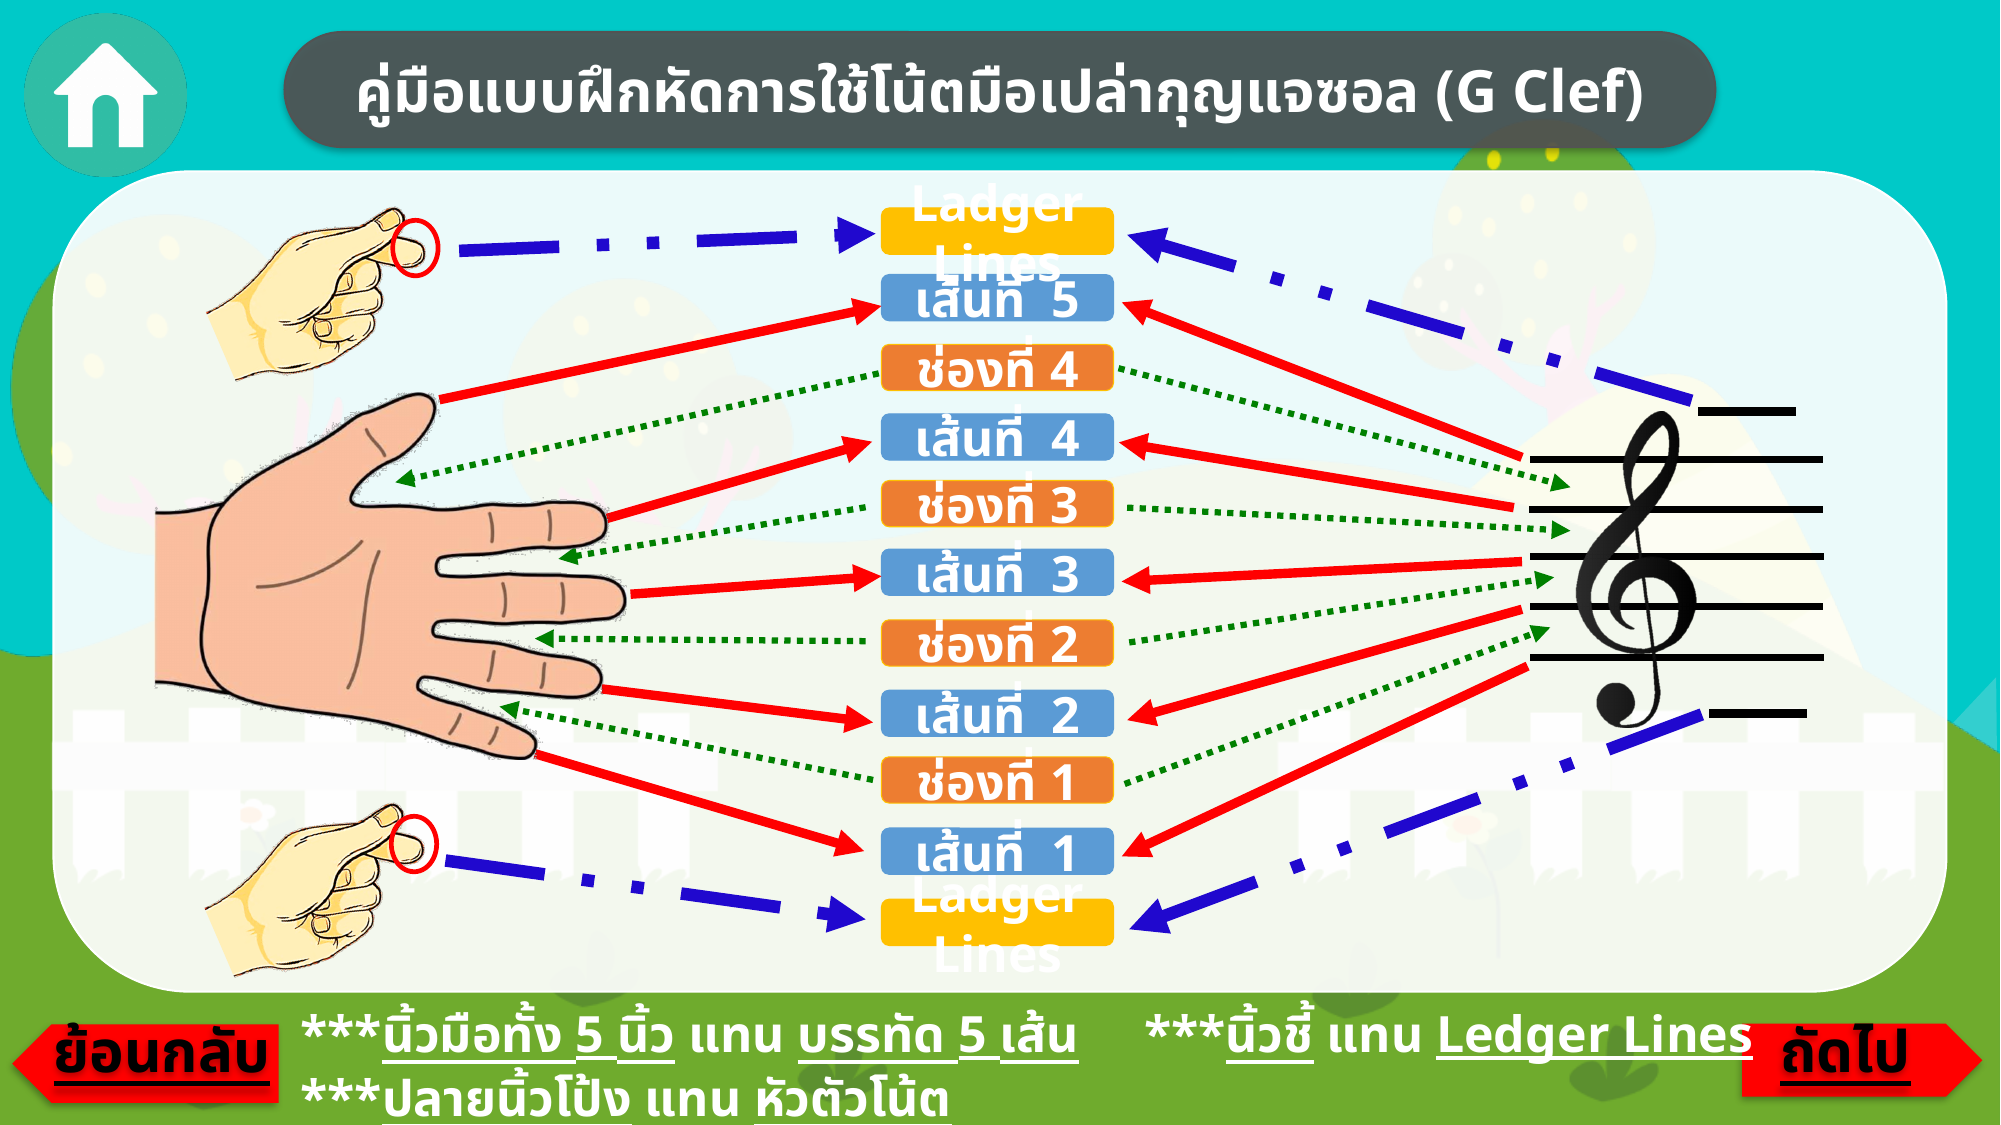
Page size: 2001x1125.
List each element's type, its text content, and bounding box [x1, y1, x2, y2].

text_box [1742, 1019, 1983, 1097]
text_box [12, 1008, 307, 1108]
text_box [154, 392, 1876, 760]
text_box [534, 804, 1528, 875]
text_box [206, 760, 1824, 969]
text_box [207, 207, 1813, 392]
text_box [499, 760, 1551, 804]
picture [0, 13, 2000, 1125]
text_box คู่มือแบบฝึกหัดการใช้โน้ตมือเปล่ากุญแจซอล (G Clef) [283, 30, 1717, 110]
